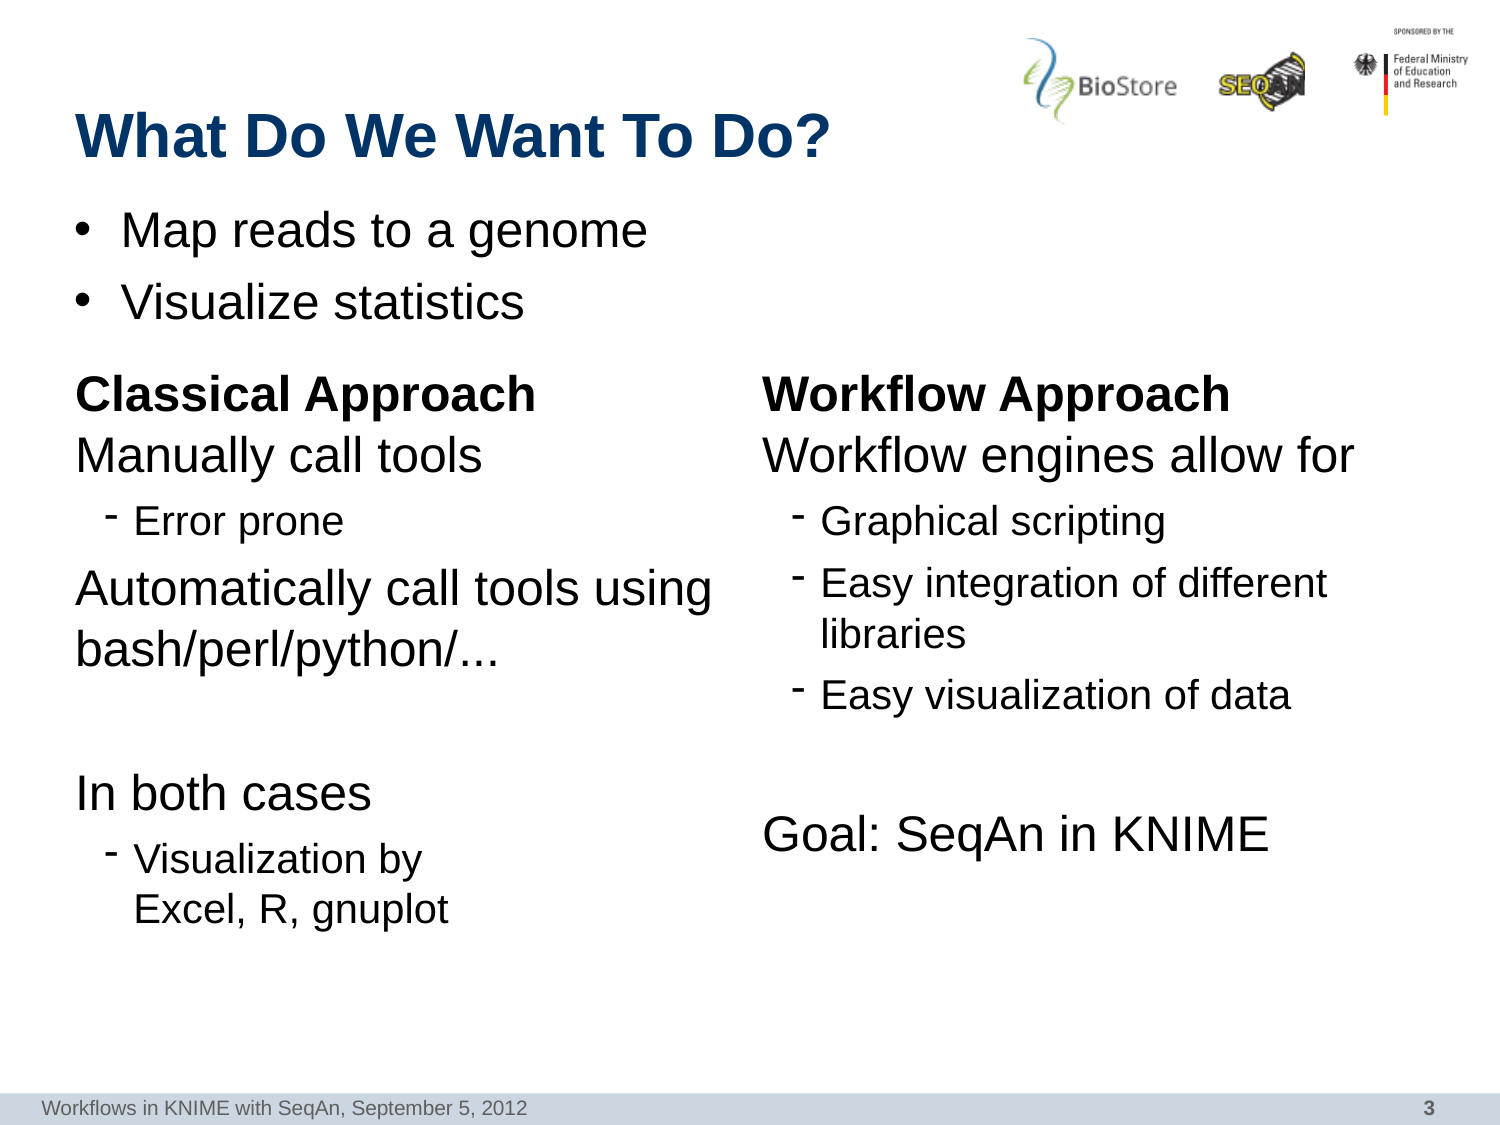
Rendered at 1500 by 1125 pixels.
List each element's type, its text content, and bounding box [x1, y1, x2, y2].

list Workflow Approach [761, 316, 1426, 421]
footer Workflows in KNIME with SeqAn, September 5, 2012 [40, 1087, 1022, 1125]
list Workflow engines allow for Graphical scripting Easy integration of different libraries Easy visualization of data Goal: SeqAn in KNIME [761, 421, 1426, 1070]
list Manually call tools Error prone Automatically call tools using bash/perl/python/... In both cases Visualization by Excel, R, gnuplot [74, 421, 738, 1070]
text_box Map reads to a genome Visualize statistics [73, 196, 737, 374]
list Classical Approach [74, 316, 738, 421]
title What Do We Want To Do? [74, 44, 1426, 233]
